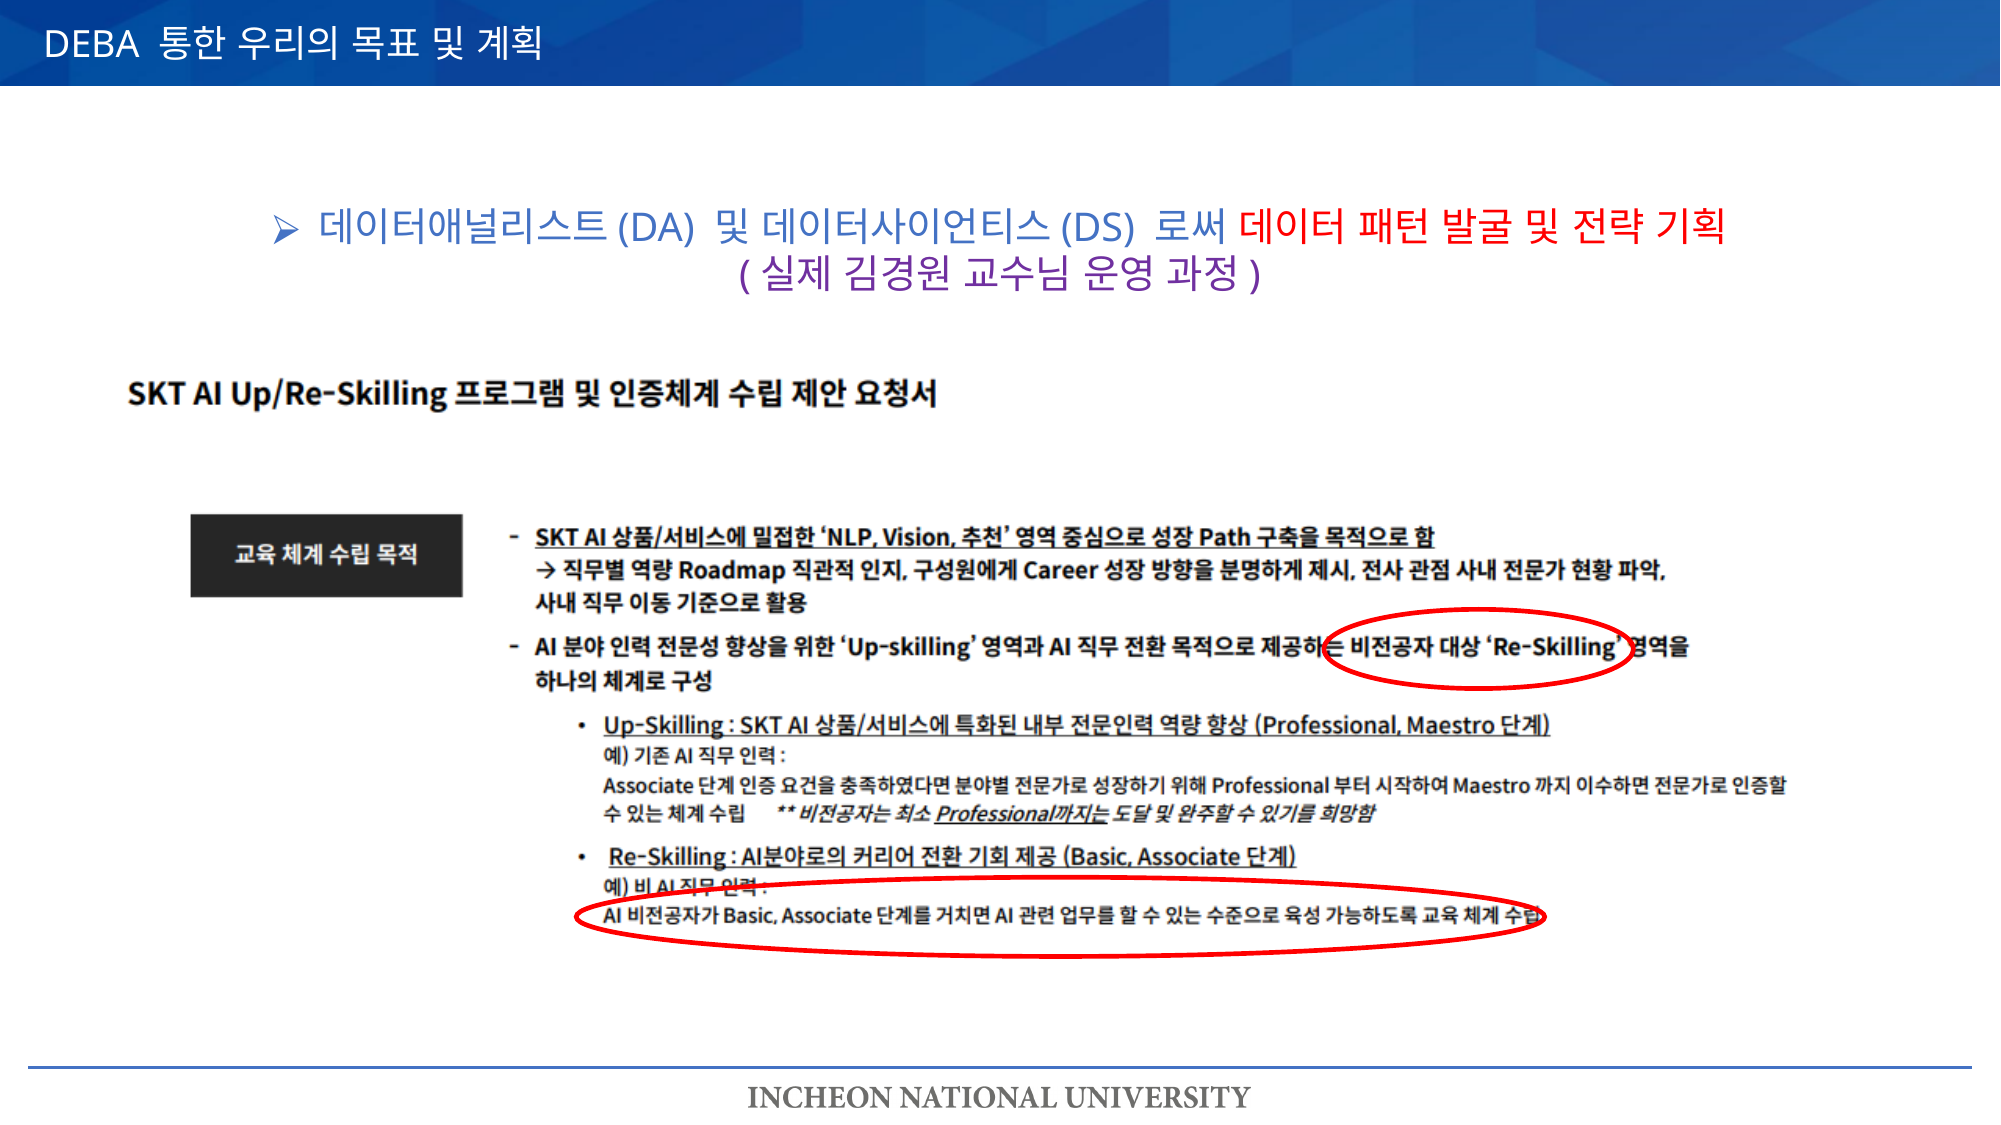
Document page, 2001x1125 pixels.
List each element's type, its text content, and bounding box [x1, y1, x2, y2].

text_box 데이터애널리스트(DA) 및 데이터사이언티스(DS) 로써 데이터 패턴 발굴 및 전략 기획 (실제 김경원 교수님 운영 과정) [238, 193, 1761, 329]
picture [0, 0, 2000, 87]
picture [748, 1085, 1251, 1108]
picture [108, 358, 1892, 957]
